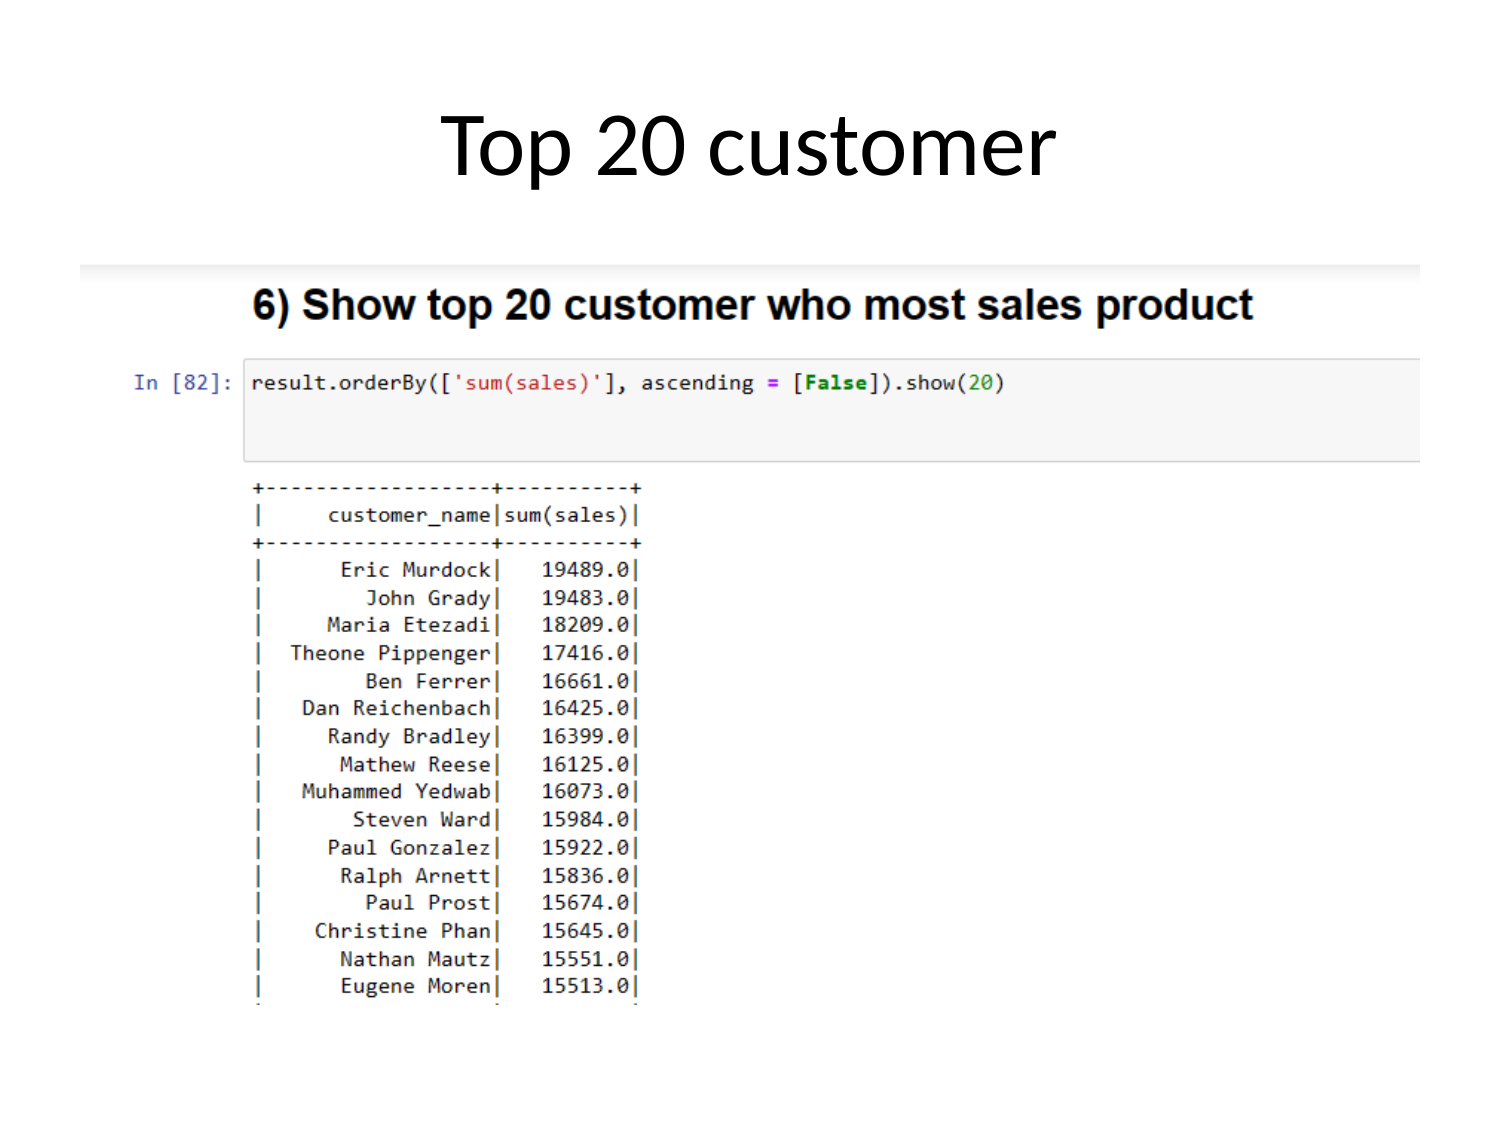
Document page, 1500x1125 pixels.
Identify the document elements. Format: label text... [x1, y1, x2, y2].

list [79, 262, 1420, 1006]
title Top 20 customer [75, 45, 1425, 233]
